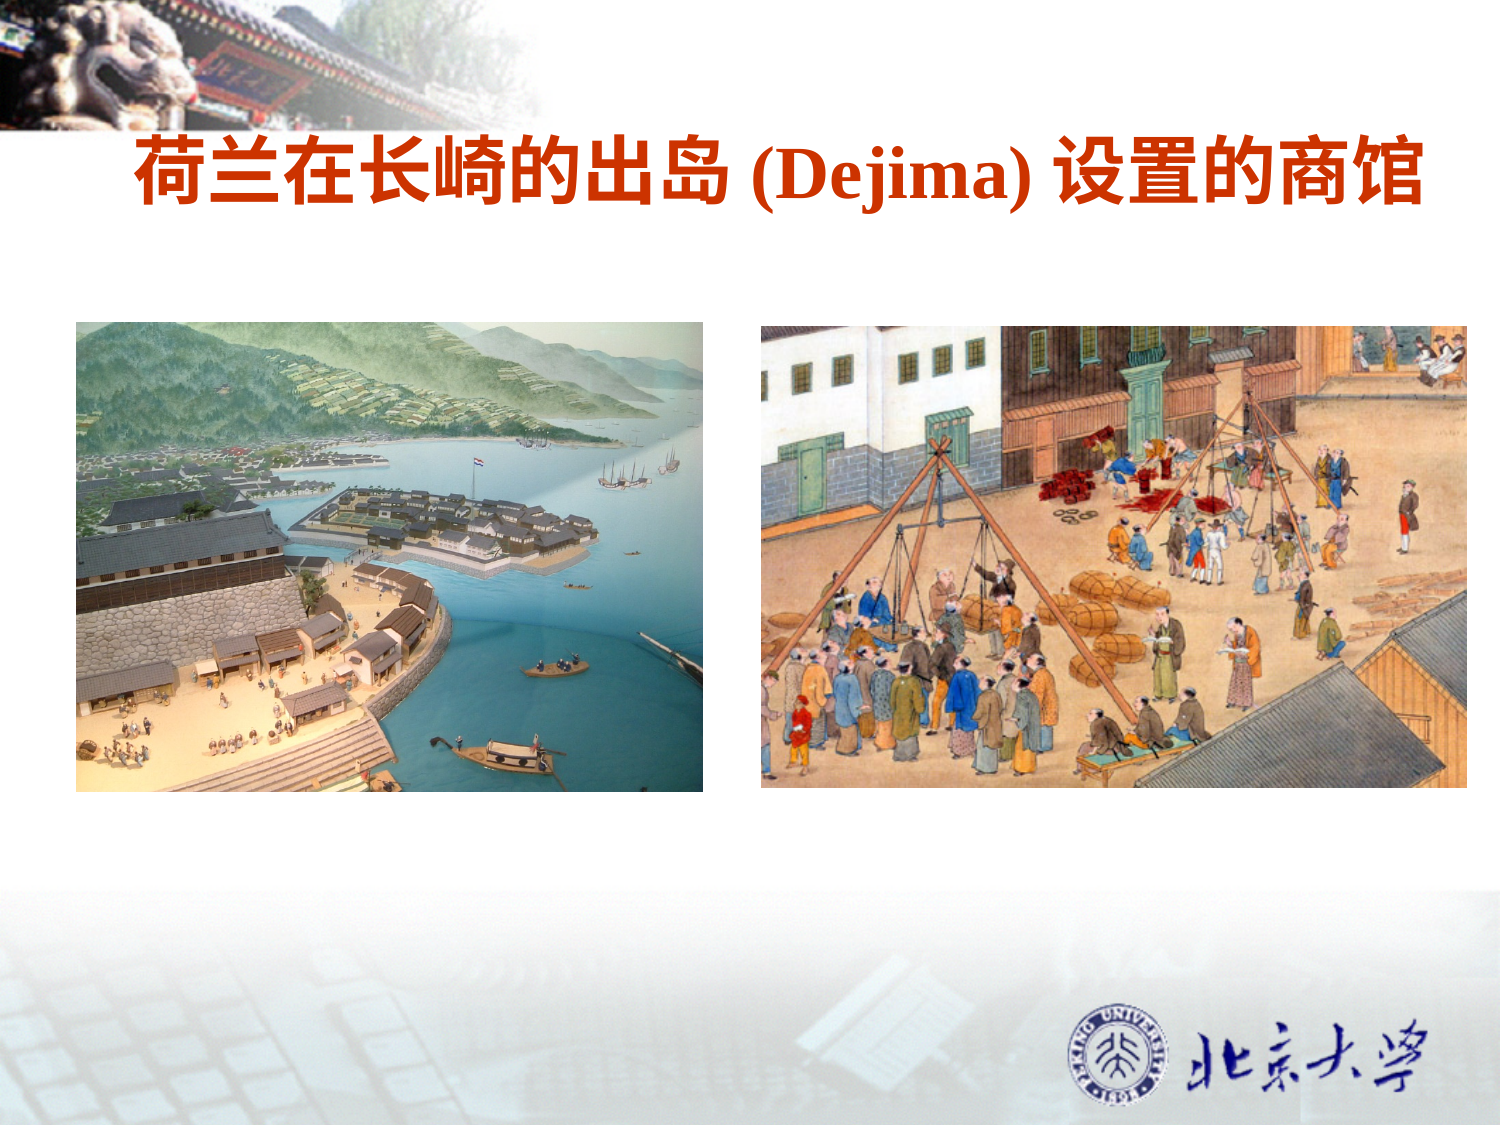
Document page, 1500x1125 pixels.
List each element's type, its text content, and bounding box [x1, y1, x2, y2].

title 荷兰在长崎的出岛(Dejima)设置的商馆 [112, 99, 1447, 238]
picture [0, 0, 1500, 1125]
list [76, 322, 703, 792]
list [761, 326, 1467, 788]
